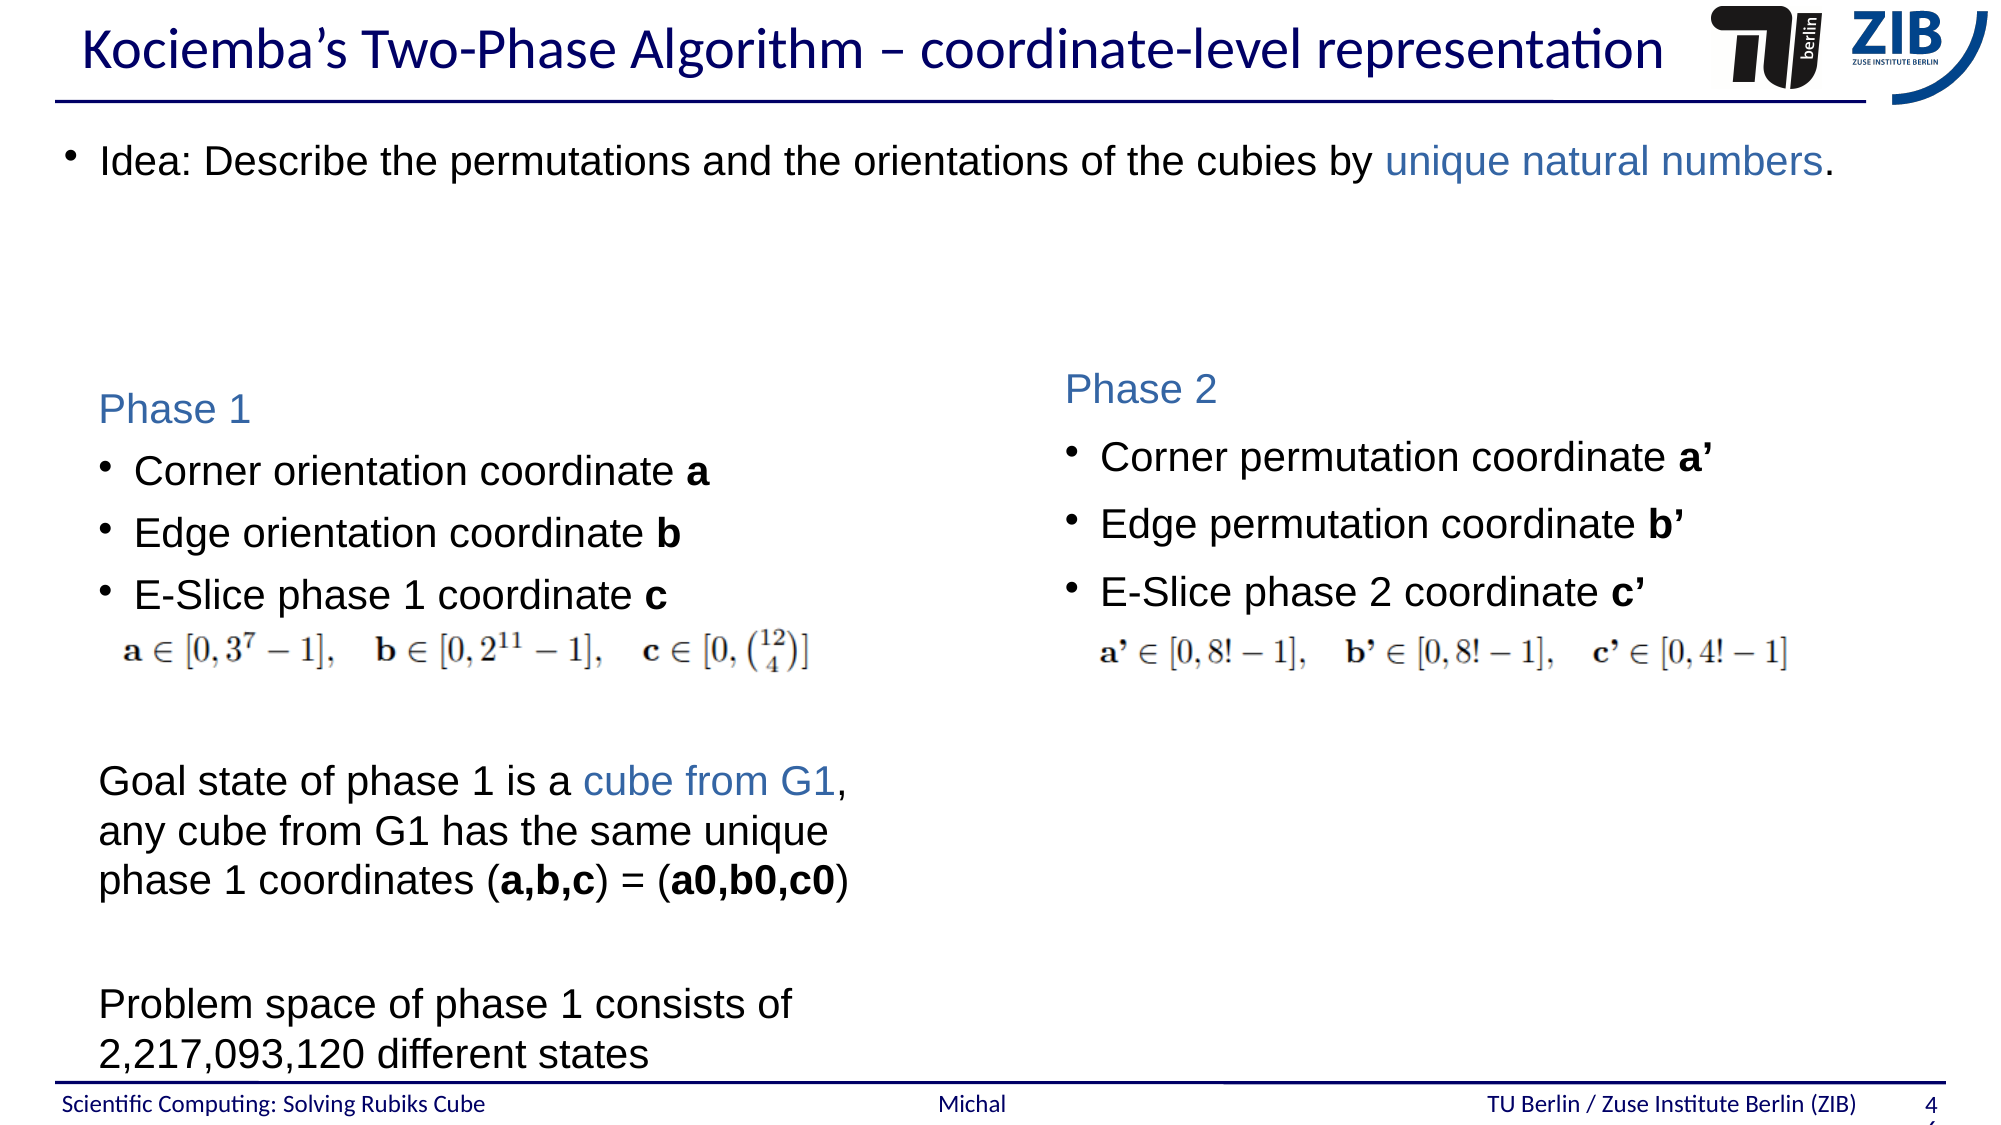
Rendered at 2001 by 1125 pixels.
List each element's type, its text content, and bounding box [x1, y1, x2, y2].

picture [1850, 7, 1989, 106]
picture [112, 621, 821, 686]
text_box Idea: Describe the permutations and the orientations of the cubies by unique natural numbers. [49, 126, 1875, 488]
text_box Scientific Computing: Solving Rubiks Cube Michal TU Berlin / Zuse Institute Berlin (ZIB) [47, 1072, 1983, 1125]
picture [1082, 625, 1801, 681]
text_box Phase 2 Corner permutation coordinate a’ Edge permutation coordinate b’ E-Slice phase 2 coordinate c’ [1050, 354, 1867, 1029]
text_box Phase 1 Corner orientation coordinate a Edge orientation coordinate b E-Slice phase 1 coordinate c Goal state of phase 1 is a cube from G1, any cube from G1 has the same unique phase 1 coordinates (a,b,c) = (a0,b0,c0) Problem space of phase 1 consists of 2,217,093,120 different states [83, 374, 900, 1050]
picture [1711, 6, 1822, 89]
title Kociemba’s Two-Phase Algorithm – coordinate-level representation [55, 0, 1693, 81]
